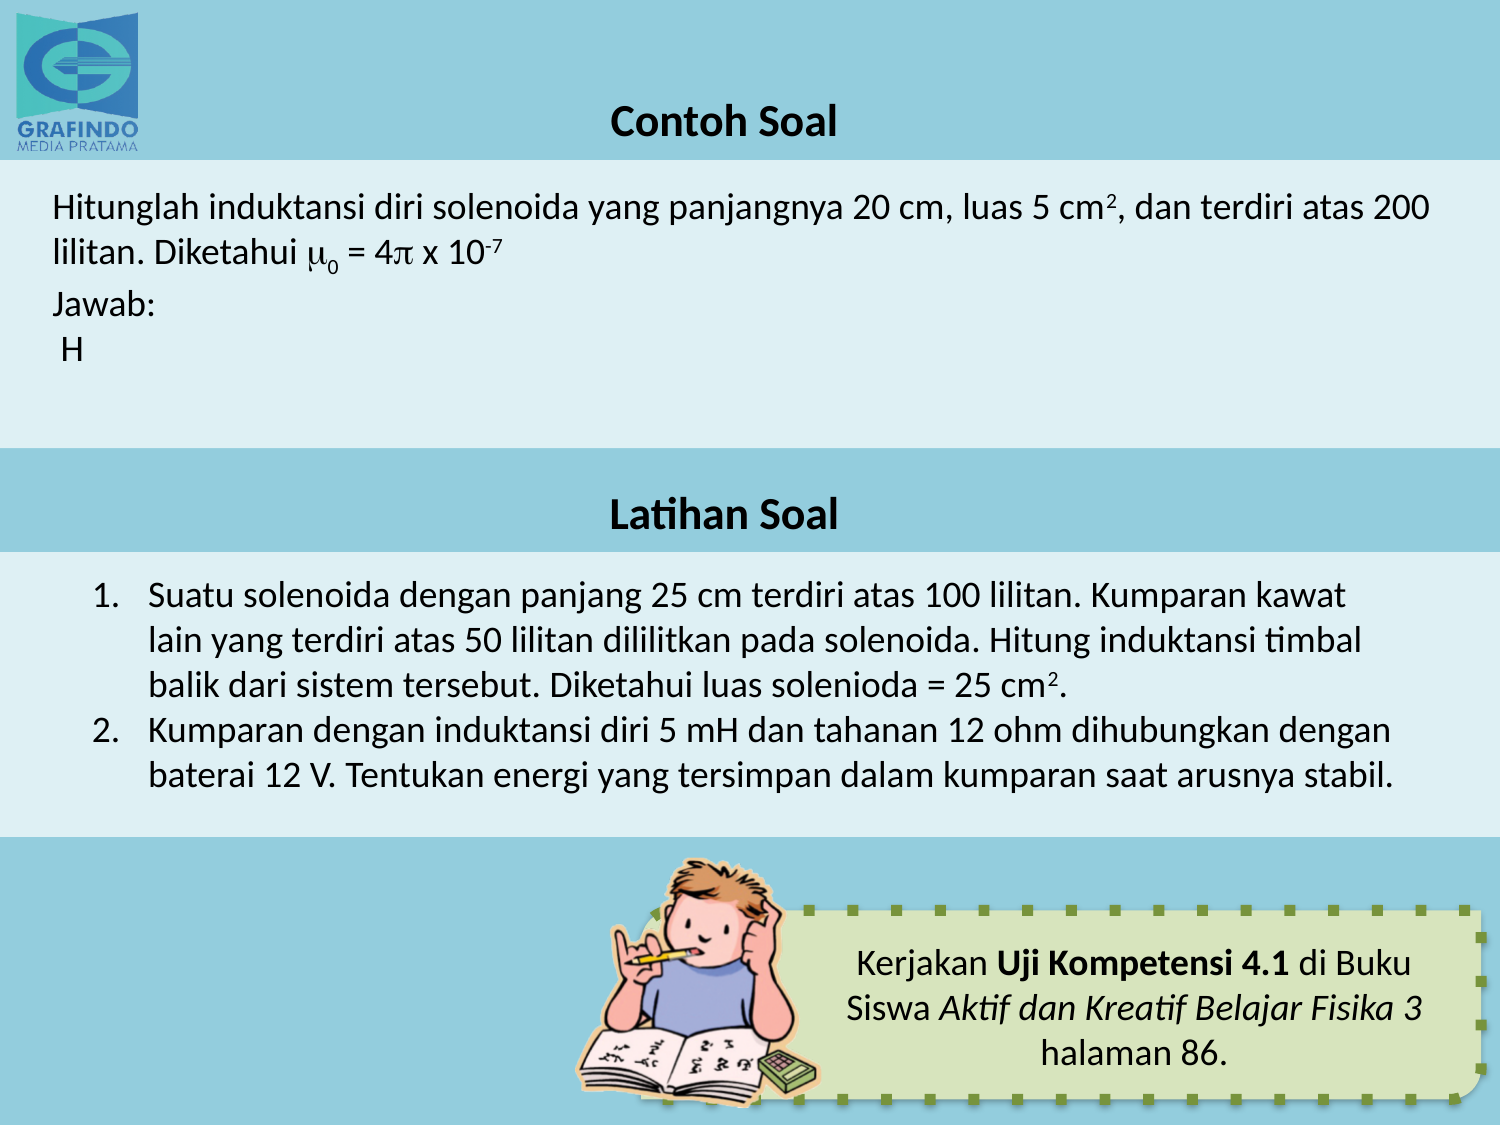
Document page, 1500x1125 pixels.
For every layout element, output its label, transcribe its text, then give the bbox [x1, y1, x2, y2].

text_box [0, 450, 1500, 550]
text_box [0, 839, 1500, 1125]
text_box [0, 158, 1500, 450]
text_box Latihan Soal [594, 476, 855, 546]
text_box [0, 550, 1500, 839]
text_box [575, 857, 1482, 1108]
text_box [0, 0, 1500, 158]
picture [16, 12, 138, 151]
text_box Suatu solenoida dengan panjang 25 cm terdiri atas 100 lilitan. Kumparan kawat lain yang terdiri atas 50 lilitan dililitkan pada solenoida. Hitung induktansi timbal balik dari sistem tersebut. Diketahui luas solenioda = 25 cm2. Kumparan dengan induktansi diri 5 mH dan tahanan 12 ohm dihubungkan dengan baterai 12 V. Tentukan energi yang tersimpan dalam kumparan saat arusnya stabil. [77, 562, 1425, 803]
text_box Contoh Soal [595, 82, 854, 153]
